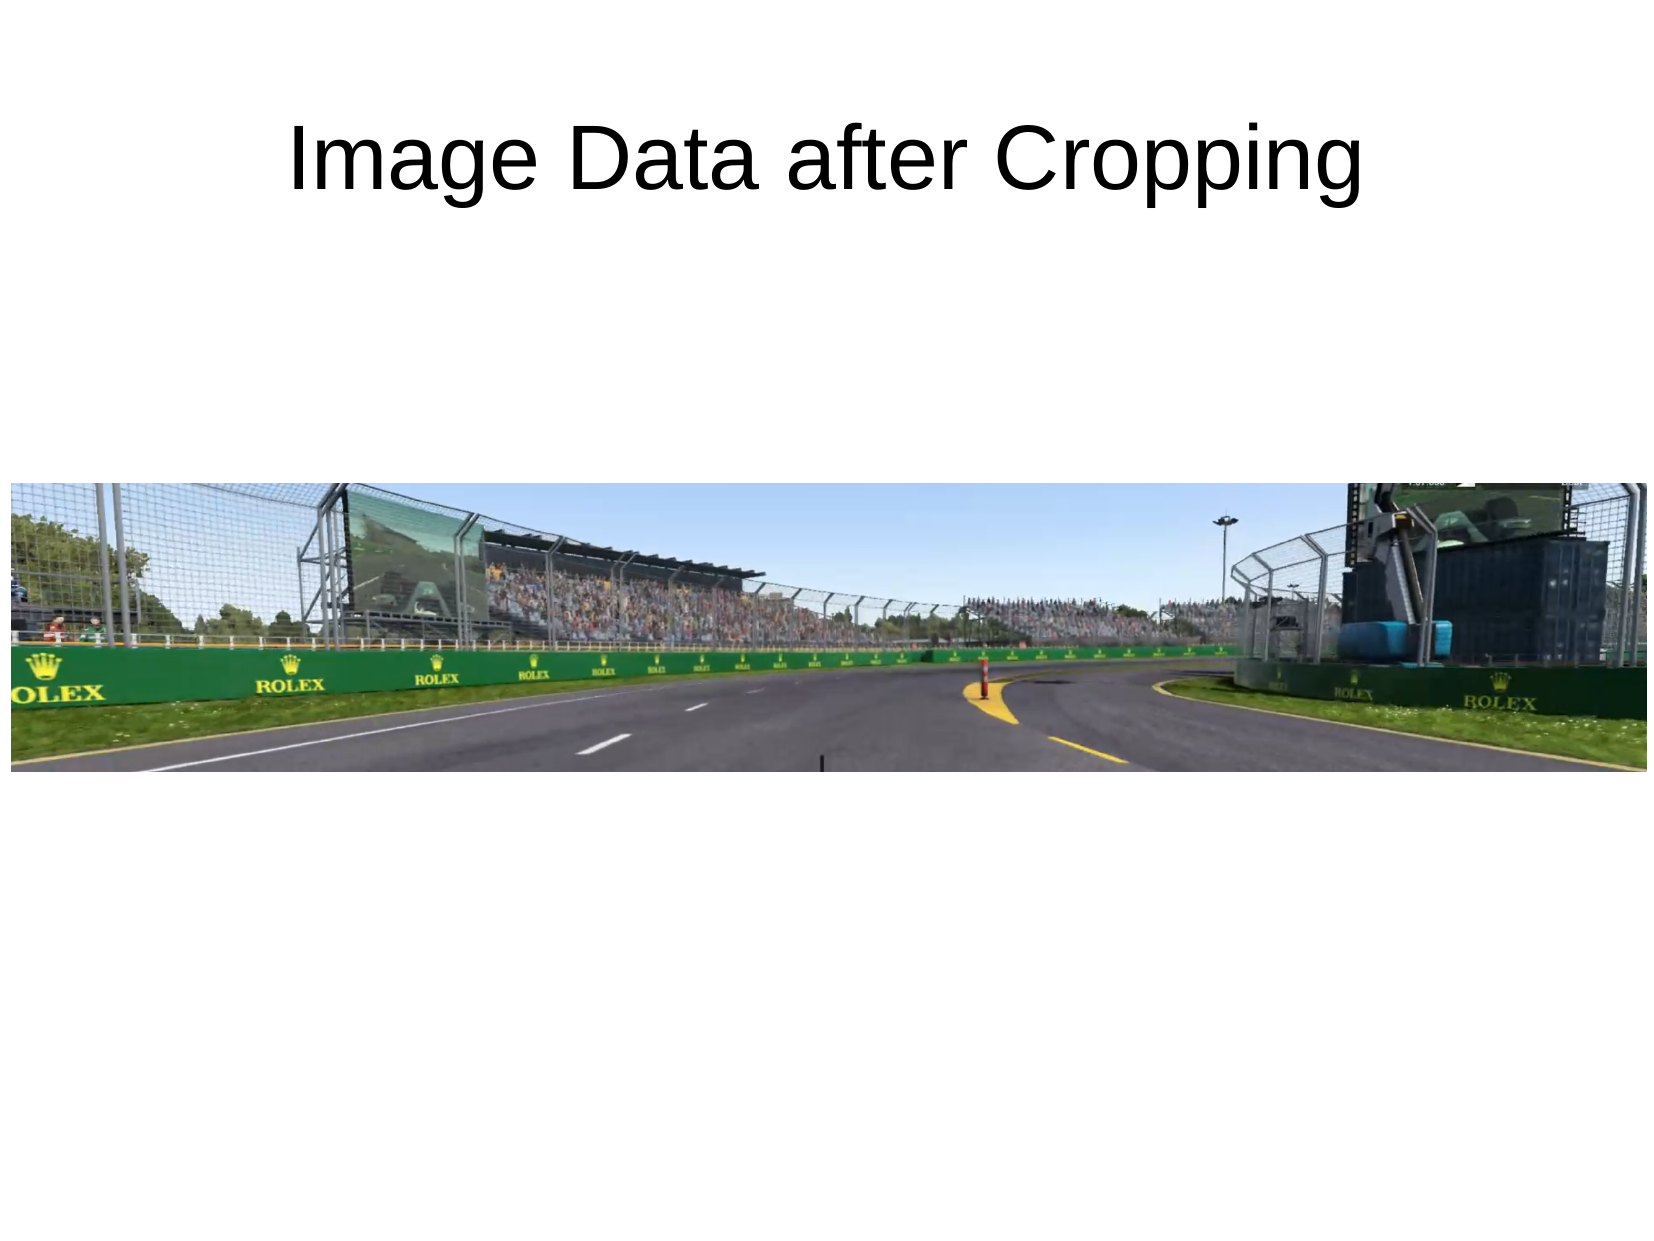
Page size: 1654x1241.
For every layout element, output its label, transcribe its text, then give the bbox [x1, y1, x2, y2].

picture [11, 483, 1647, 773]
text_box Image Data after Cropping [82, 49, 1571, 257]
